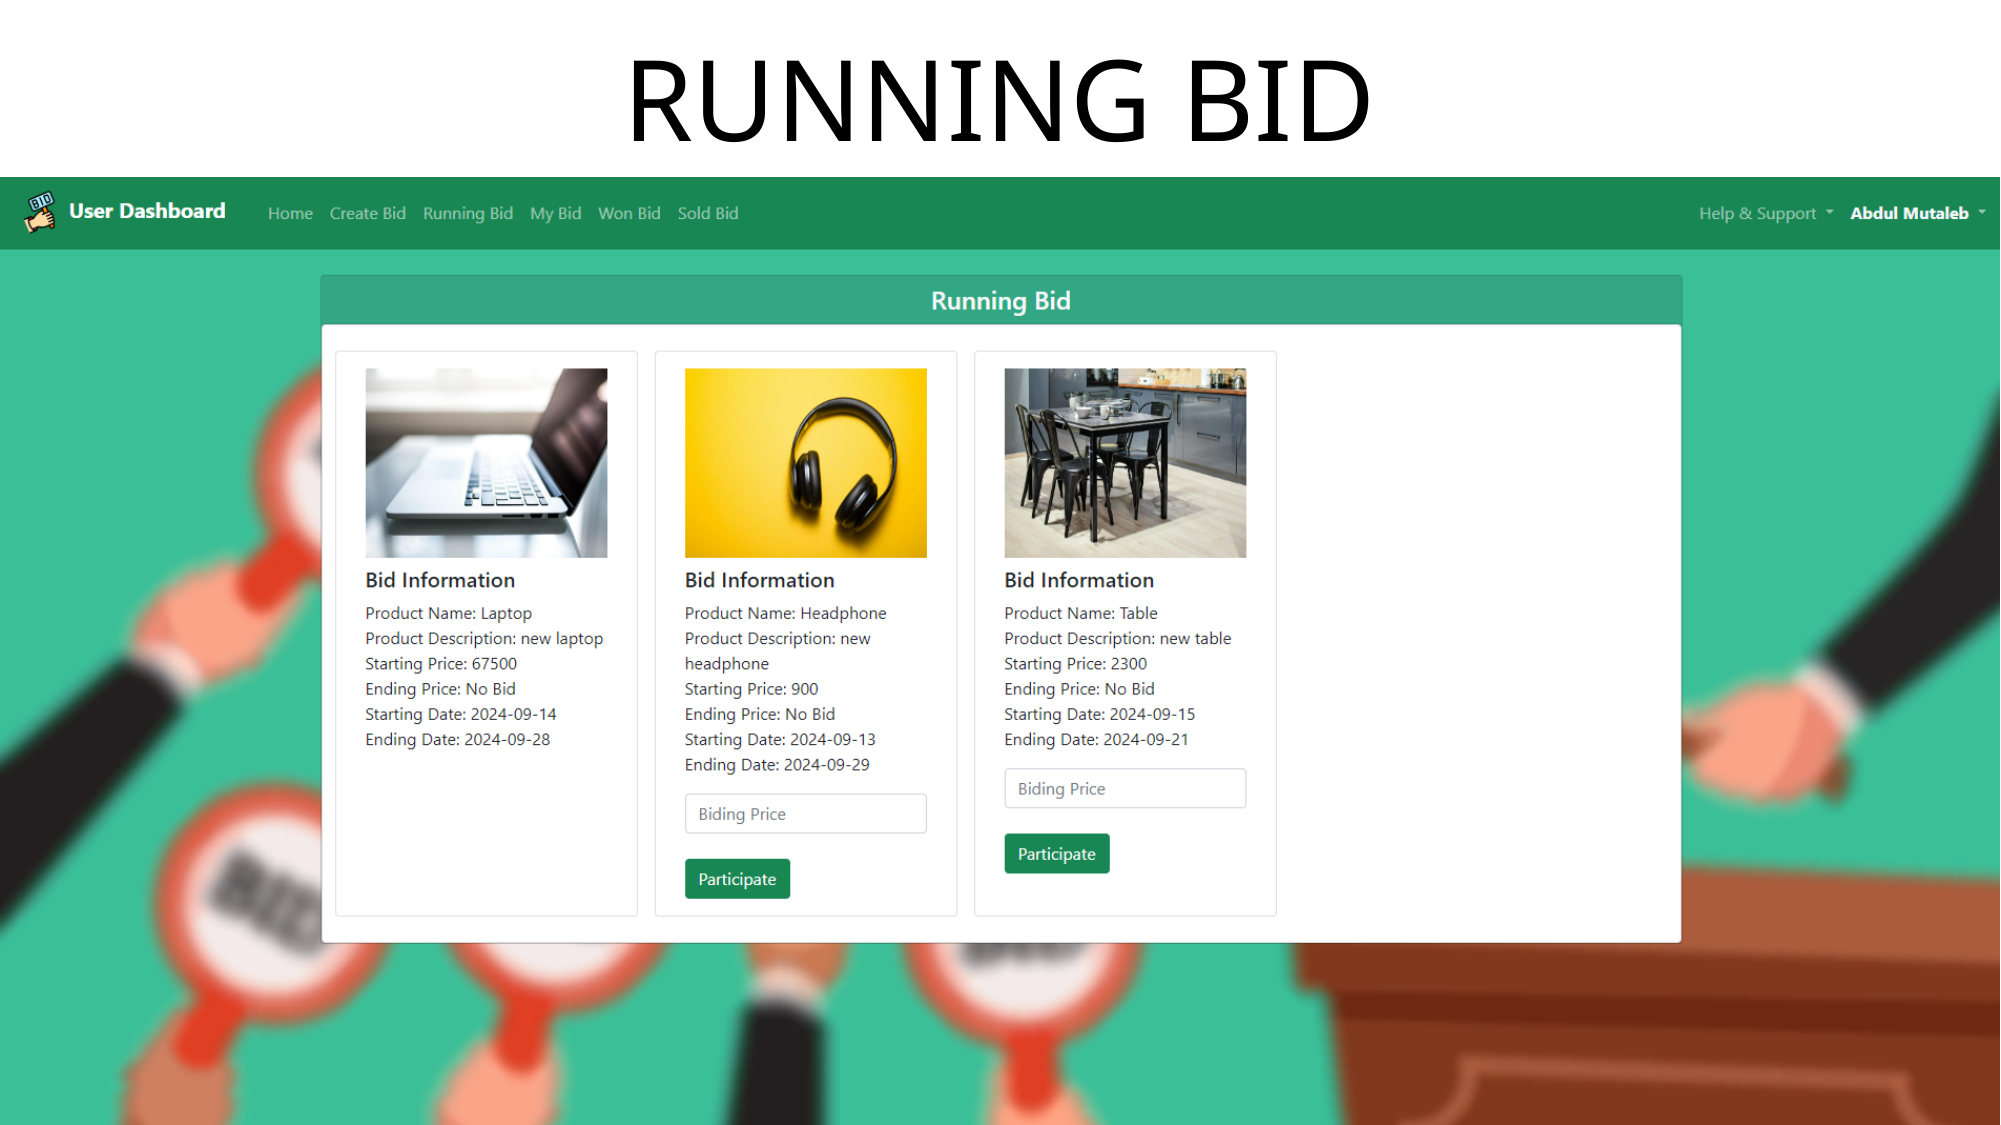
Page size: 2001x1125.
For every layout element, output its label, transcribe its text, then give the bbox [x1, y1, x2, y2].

title Running Bid [174, 0, 1825, 177]
picture [0, 178, 2000, 1123]
